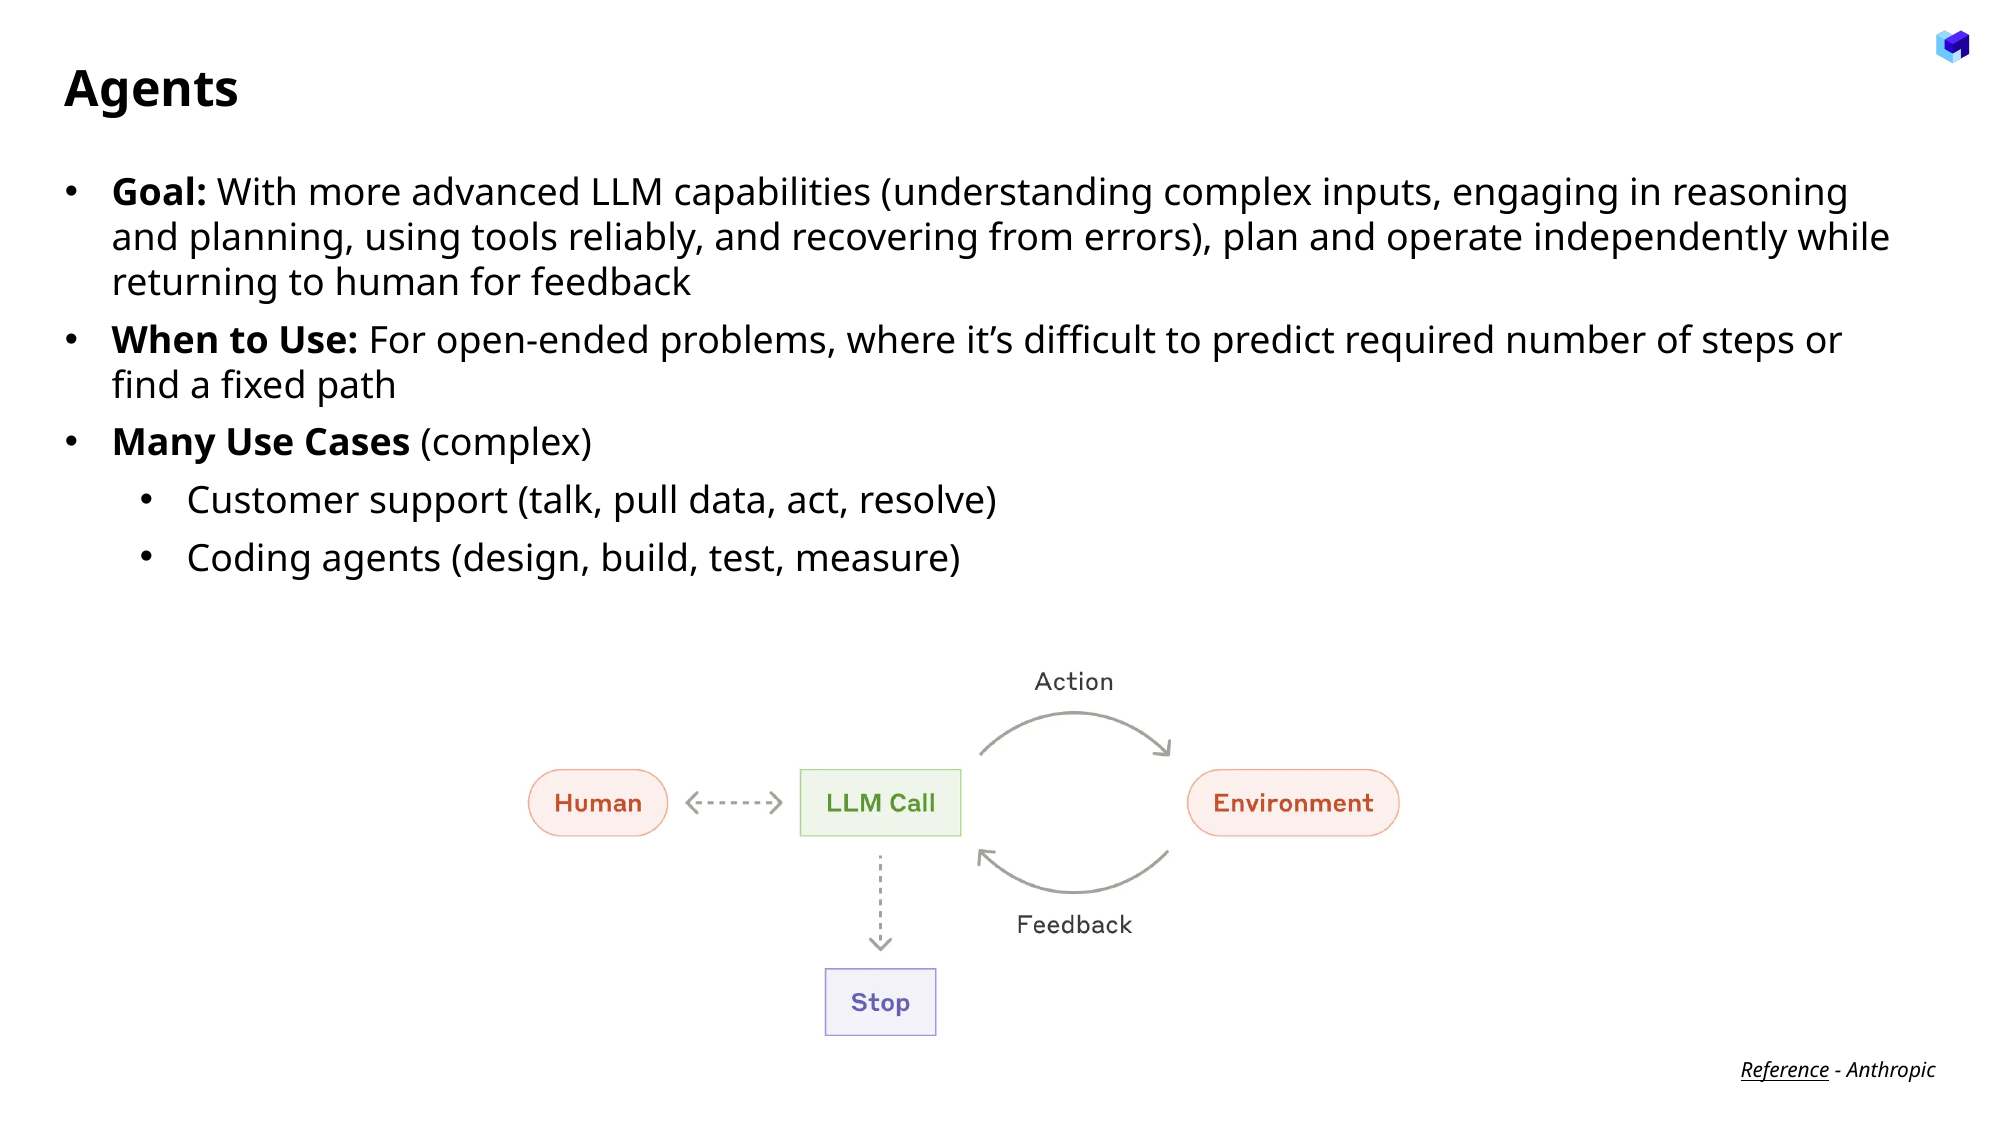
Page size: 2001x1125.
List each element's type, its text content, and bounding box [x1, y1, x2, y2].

text_box Agents [50, 48, 1975, 124]
picture [489, 615, 1440, 1071]
picture [1930, 19, 1975, 73]
text_box Goal: With more advanced LLM capabilities (understanding complex inputs, engaging in reasoning and planning, using tools reliably, and recovering from errors), plan and operate independently while returning to human for feedback When to Use: For open-ended problems, where it’s difficult to predict required number of steps or find a fixed path Many Use Cases (complex) Customer support (talk, pull data, act, resolve) Coding agents (design, build, test, measure) [50, 160, 1926, 586]
text_box Reference - Anthropic [1725, 1049, 1951, 1093]
